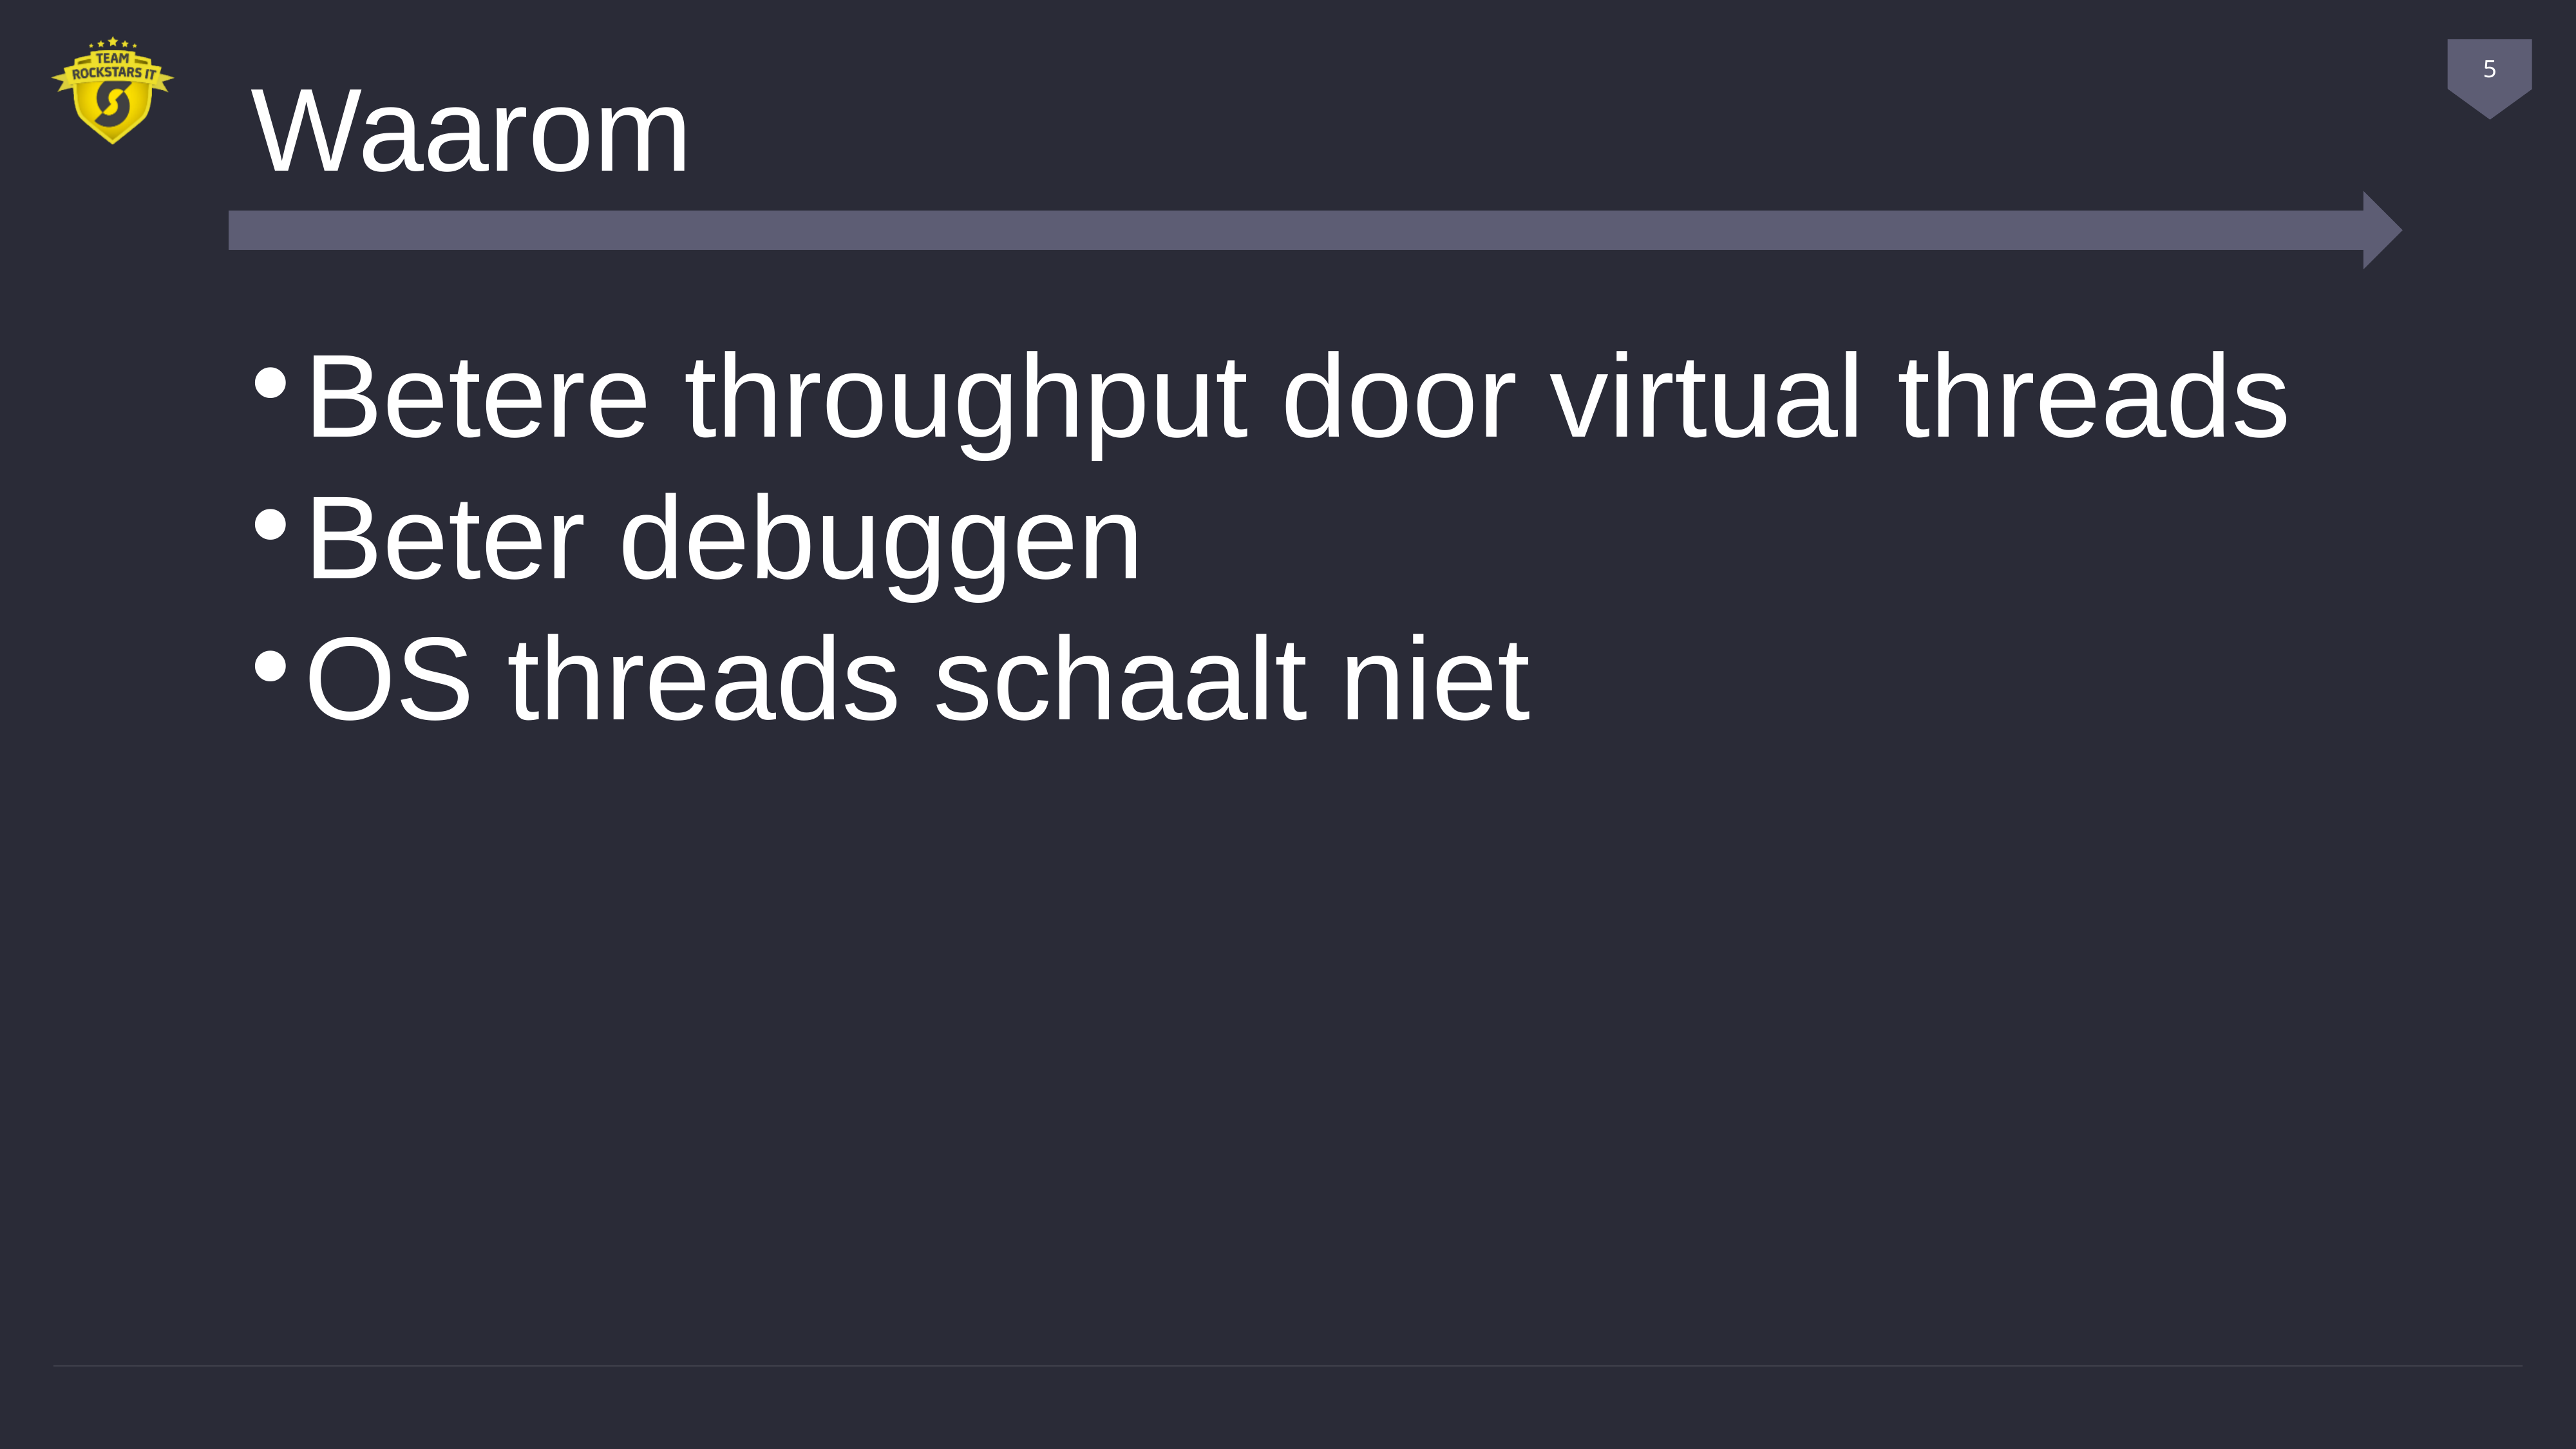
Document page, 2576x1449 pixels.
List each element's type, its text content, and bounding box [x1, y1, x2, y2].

picture [41, 18, 186, 164]
text_box Waarom [241, 48, 703, 190]
text_box <number> [2469, 46, 2510, 91]
text_box [229, 191, 2403, 270]
text_box Betere throughput door virtual threads Beter debuggen OS threads schaalt niet [242, 314, 2343, 983]
